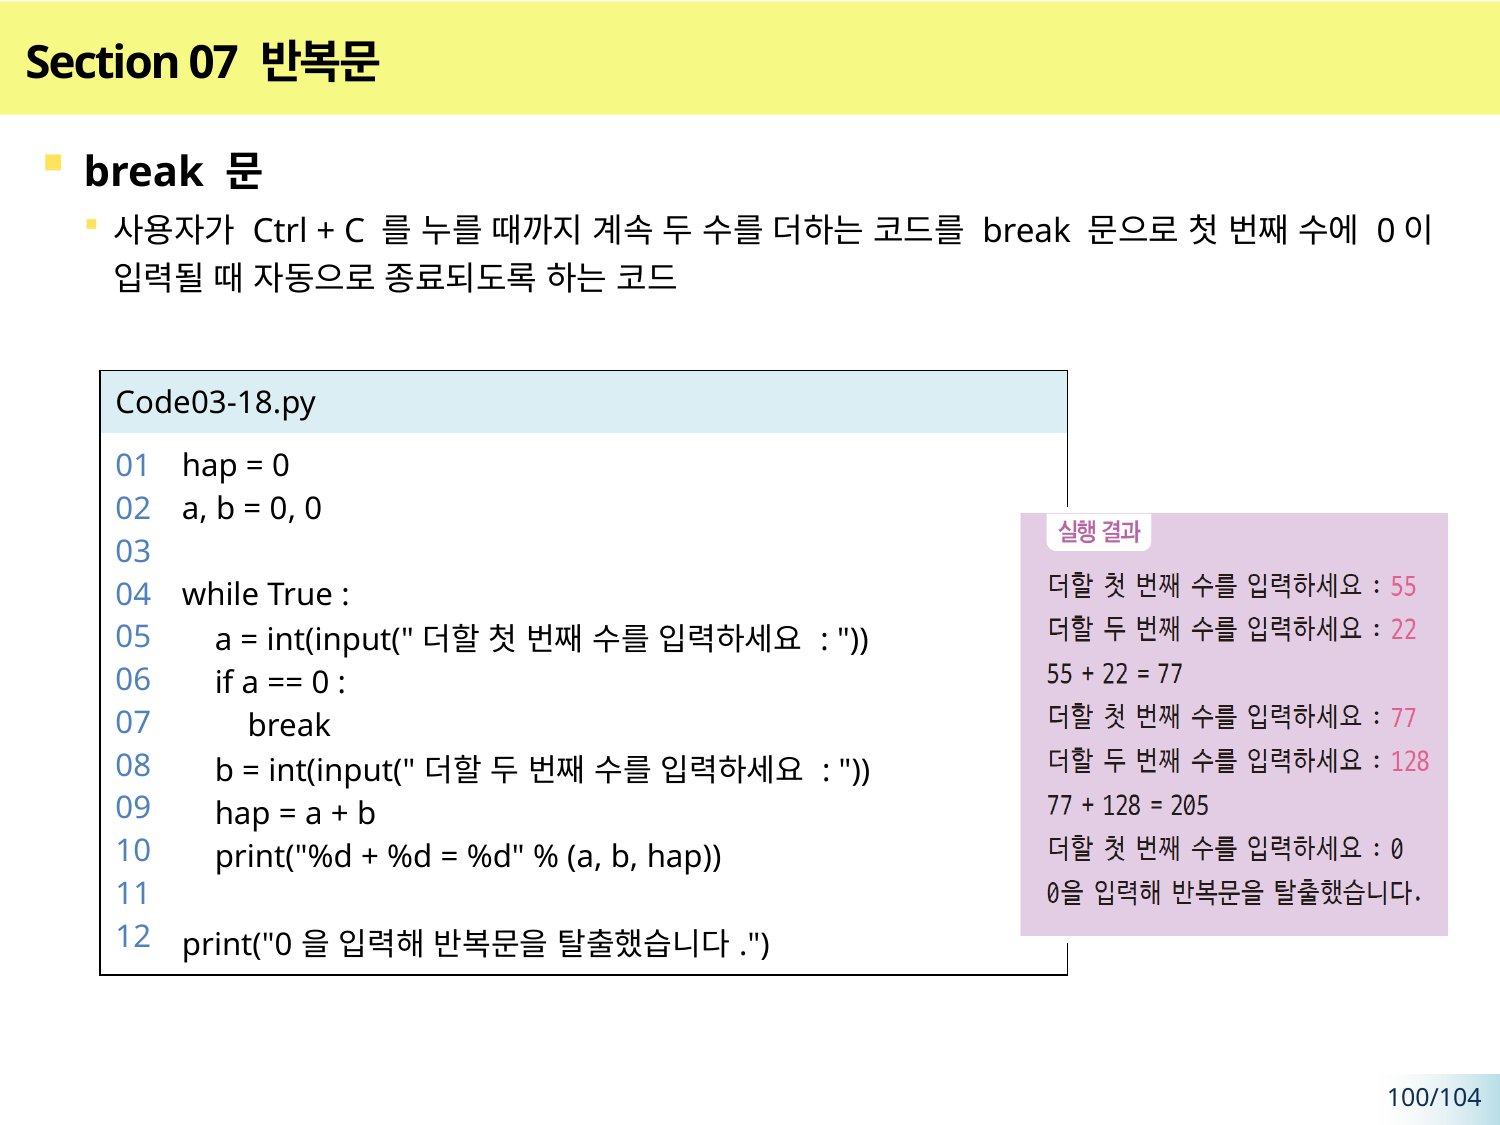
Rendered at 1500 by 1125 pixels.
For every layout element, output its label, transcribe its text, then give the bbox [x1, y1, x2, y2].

table_header Code03-18.py [101, 371, 1067, 433]
picture [1015, 507, 1448, 943]
table_cell hap = 0 a, b = 0, 0 while True : a = int(input("더할 첫 번째 수를 입력하세요 : ")) if a == 0 : break b = int(input("더할 두 번째 수를 입력하세요 : ")) hap = a + b print("%d + %d = %d" % (a, b, hap)) print("0을 입력해 반복문을 탈출했습니다.") [167, 433, 1067, 974]
title Section 07 반복문 [10, 21, 1288, 99]
list break 문 사용자가 Ctrl + C 를 누를 때까지 계속 두 수를 더하는 코드를 break 문으로 첫 번째 수에 0이 입력될 때 자동으로 종료되도록 하는 코드 [10, 126, 1481, 1057]
table_cell 01 02 03 04 05 06 07 08 09 10 11 12 [101, 433, 167, 974]
